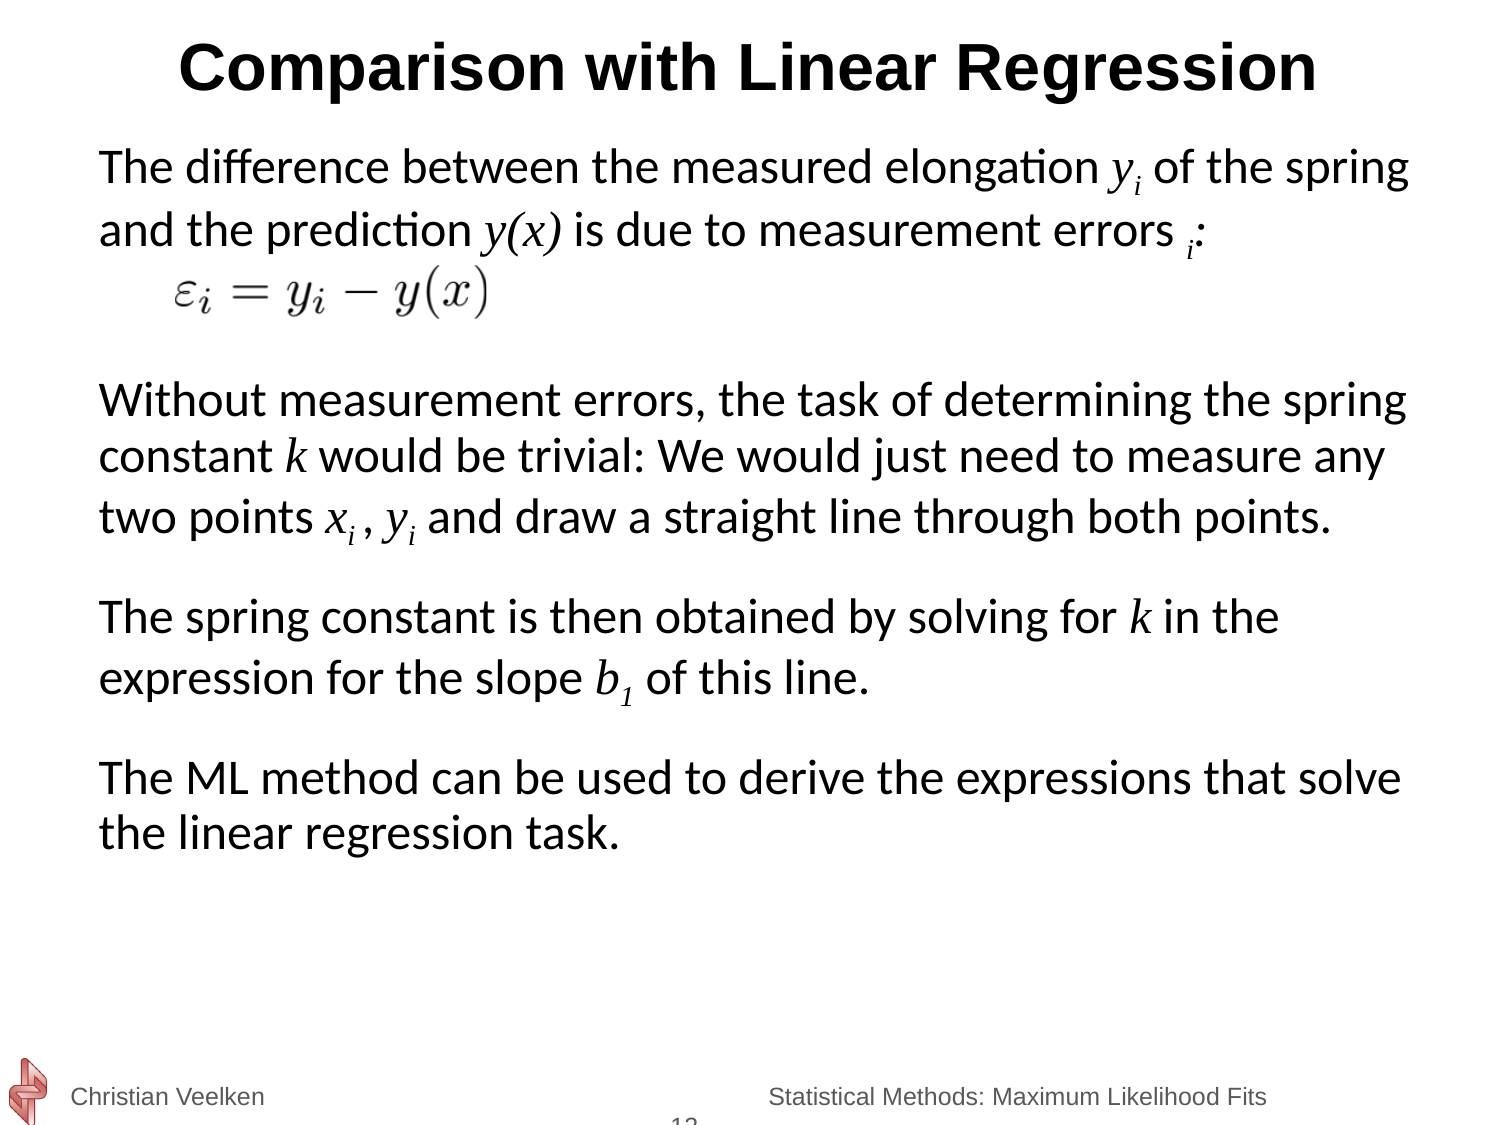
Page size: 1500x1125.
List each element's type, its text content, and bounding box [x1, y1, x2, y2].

picture [0, 1040, 79, 1125]
text_box Christian Veelken Statistical Methods: Maximum Likelihood Fits 12 [79, 1073, 1500, 1125]
text_box Comparison with Linear Regression [56, 31, 1442, 106]
picture [174, 264, 487, 319]
